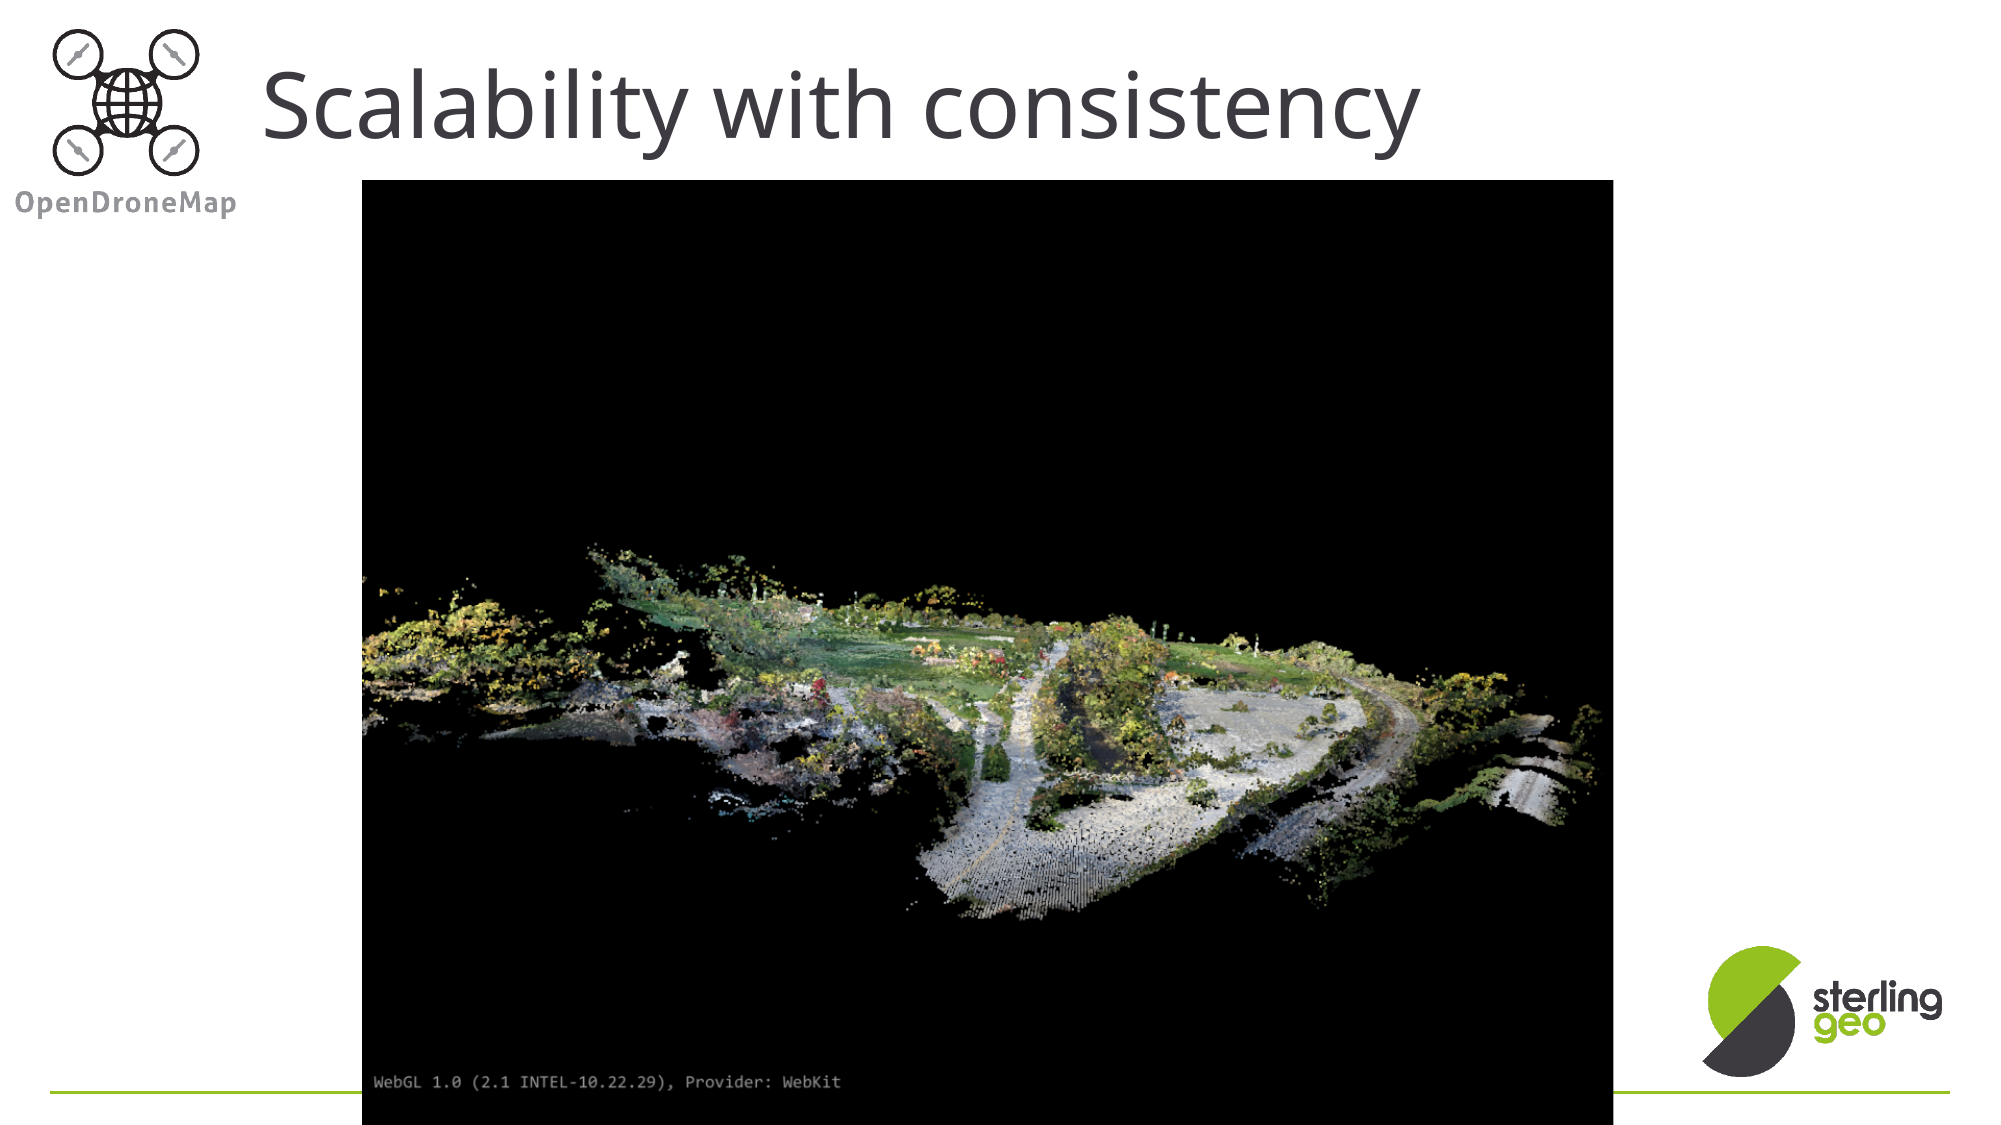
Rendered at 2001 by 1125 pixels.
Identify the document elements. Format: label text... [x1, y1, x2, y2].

title Scalability with consistency [246, 0, 1863, 218]
picture [361, 180, 1614, 1125]
picture [9, 19, 240, 222]
picture [1702, 946, 1942, 1077]
